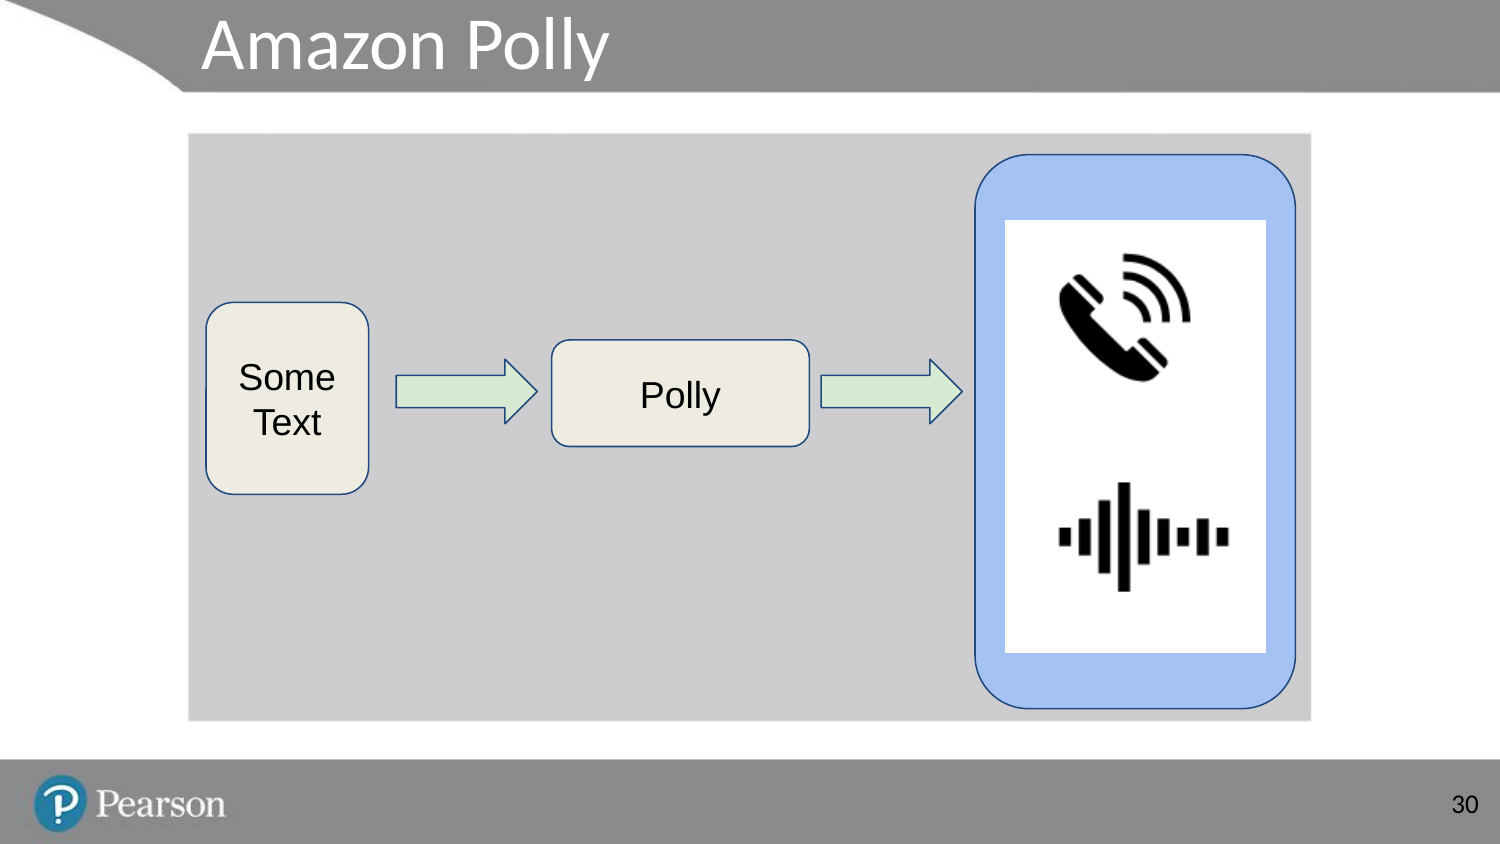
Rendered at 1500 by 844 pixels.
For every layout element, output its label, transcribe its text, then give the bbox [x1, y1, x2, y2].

slide_number ‹#› [1403, 779, 1494, 844]
text_box [975, 154, 1296, 709]
picture [0, 0, 1500, 844]
text_box Polly [551, 339, 810, 447]
text_box Some Text [205, 302, 369, 495]
title Amazon Polly [186, 0, 1426, 80]
text_box [396, 359, 538, 424]
text_box [821, 359, 963, 424]
